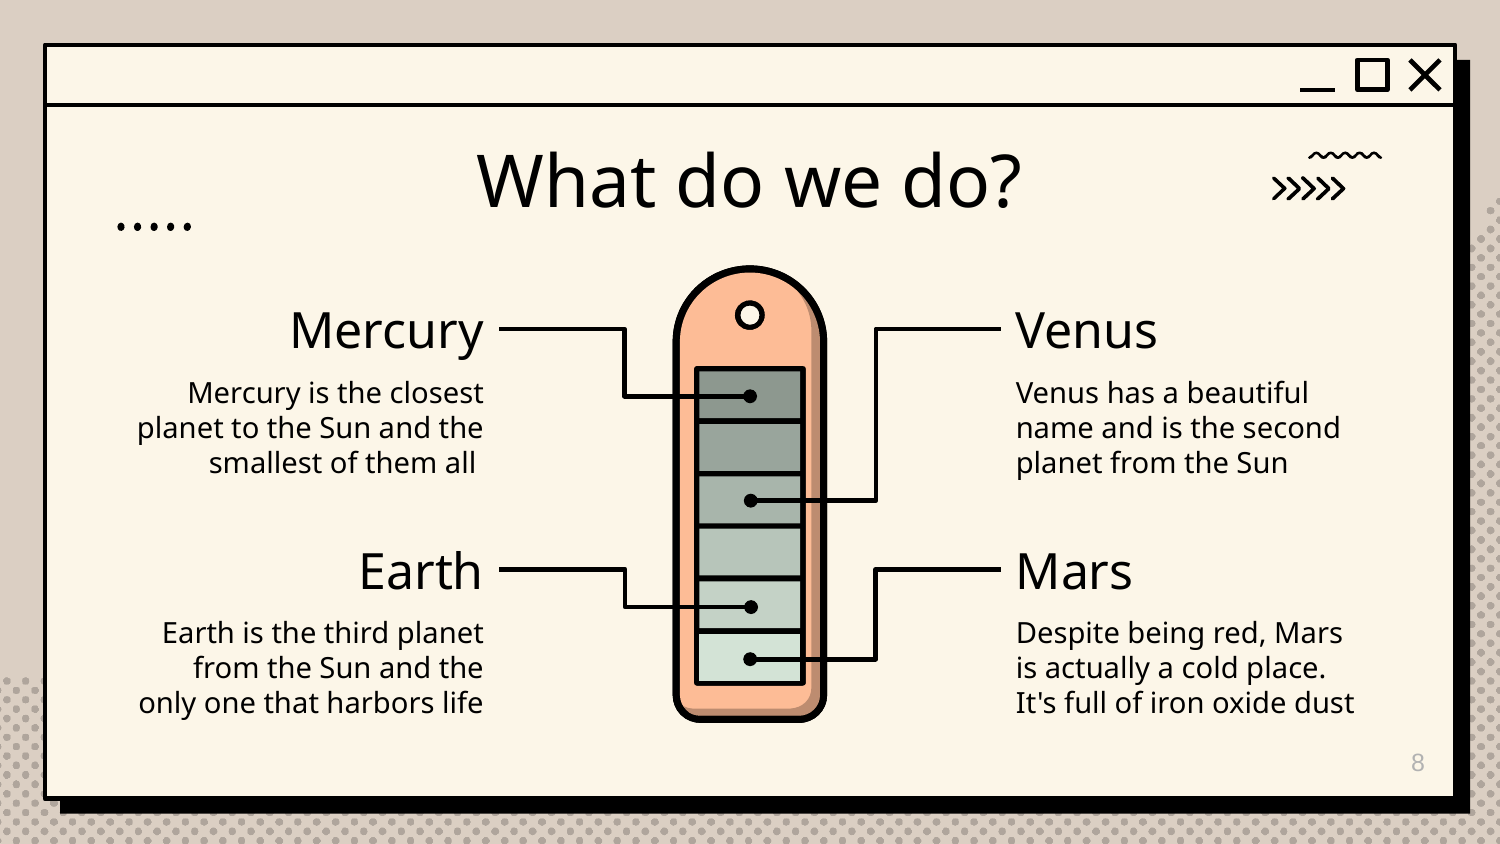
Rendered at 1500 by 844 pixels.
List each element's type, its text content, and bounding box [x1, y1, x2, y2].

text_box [672, 615, 828, 724]
text_box [1272, 176, 1287, 201]
text_box Venus [1000, 283, 1383, 359]
text_box [1331, 176, 1346, 201]
text_box [133, 222, 142, 231]
text_box Earth [117, 524, 500, 599]
text_box Mars [1000, 524, 1383, 599]
text_box [167, 222, 175, 231]
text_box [498, 328, 749, 397]
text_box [498, 569, 752, 608]
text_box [749, 569, 1002, 660]
text_box [1300, 176, 1317, 201]
text_box Despite being red, Mars is actually a cold place. It's full of iron oxide dust [1000, 599, 1383, 735]
text_box [1286, 176, 1301, 201]
text_box [117, 222, 125, 231]
slide_number 8 [1102, 738, 1440, 784]
text_box [150, 222, 158, 231]
text_box [183, 222, 191, 231]
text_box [672, 404, 828, 567]
text_box Mercury [117, 283, 500, 374]
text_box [750, 328, 1002, 501]
title What do we do? [117, 120, 1383, 233]
text_box Earth is the third planet from the Sun and the only one that harbors life [117, 599, 500, 735]
text_box [1315, 176, 1331, 201]
text_box Venus has a beautiful name and is the second planet from the Sun [1007, 359, 1383, 495]
text_box Mercury is the closest planet to the Sun and the smallest of them all [117, 374, 500, 495]
text_box [1308, 151, 1383, 160]
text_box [672, 265, 828, 327]
